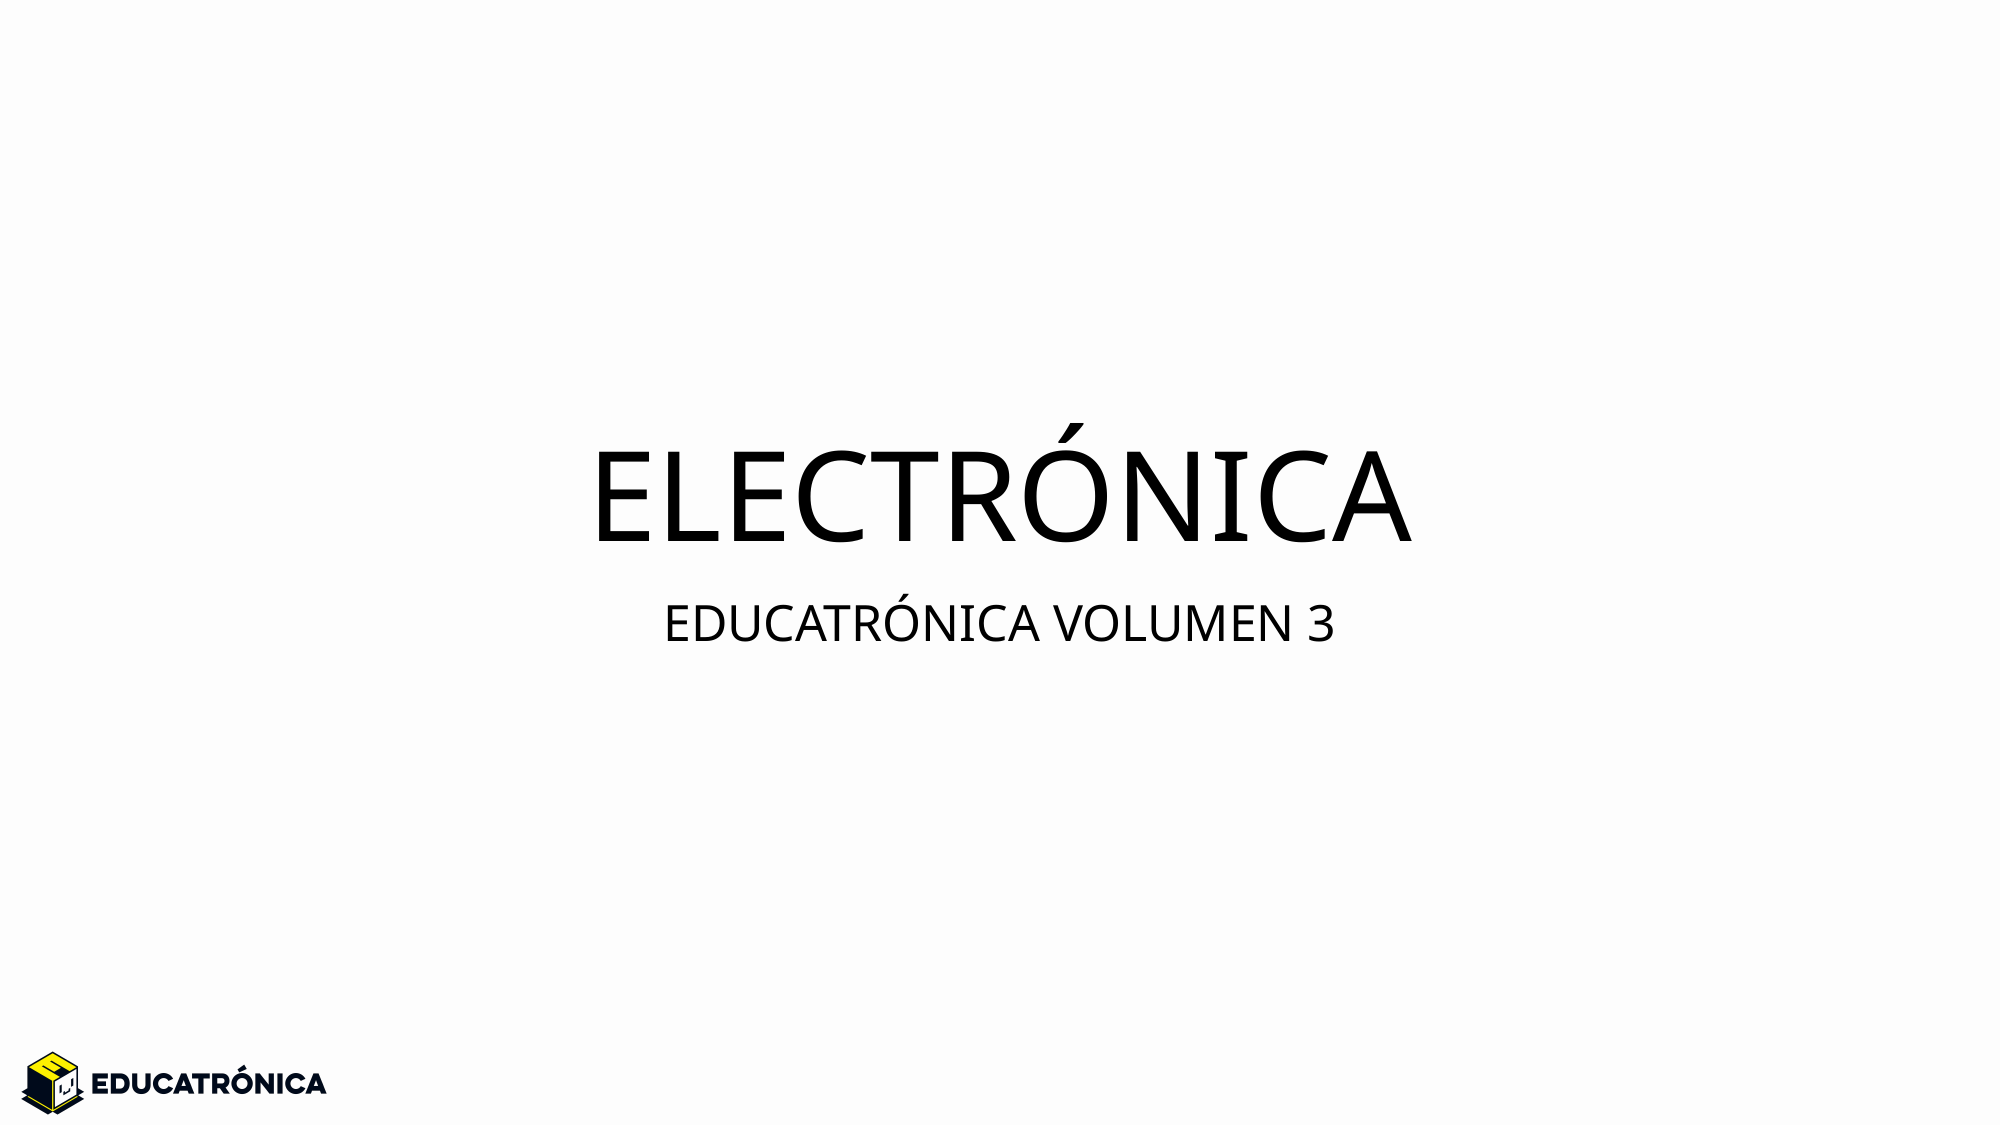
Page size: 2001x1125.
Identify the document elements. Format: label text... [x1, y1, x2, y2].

title ELECTRÓNICA [249, 184, 1750, 576]
subtitle EDUCATRÓNICA VOLUMEN 3 [249, 590, 1750, 863]
picture [19, 1048, 330, 1118]
